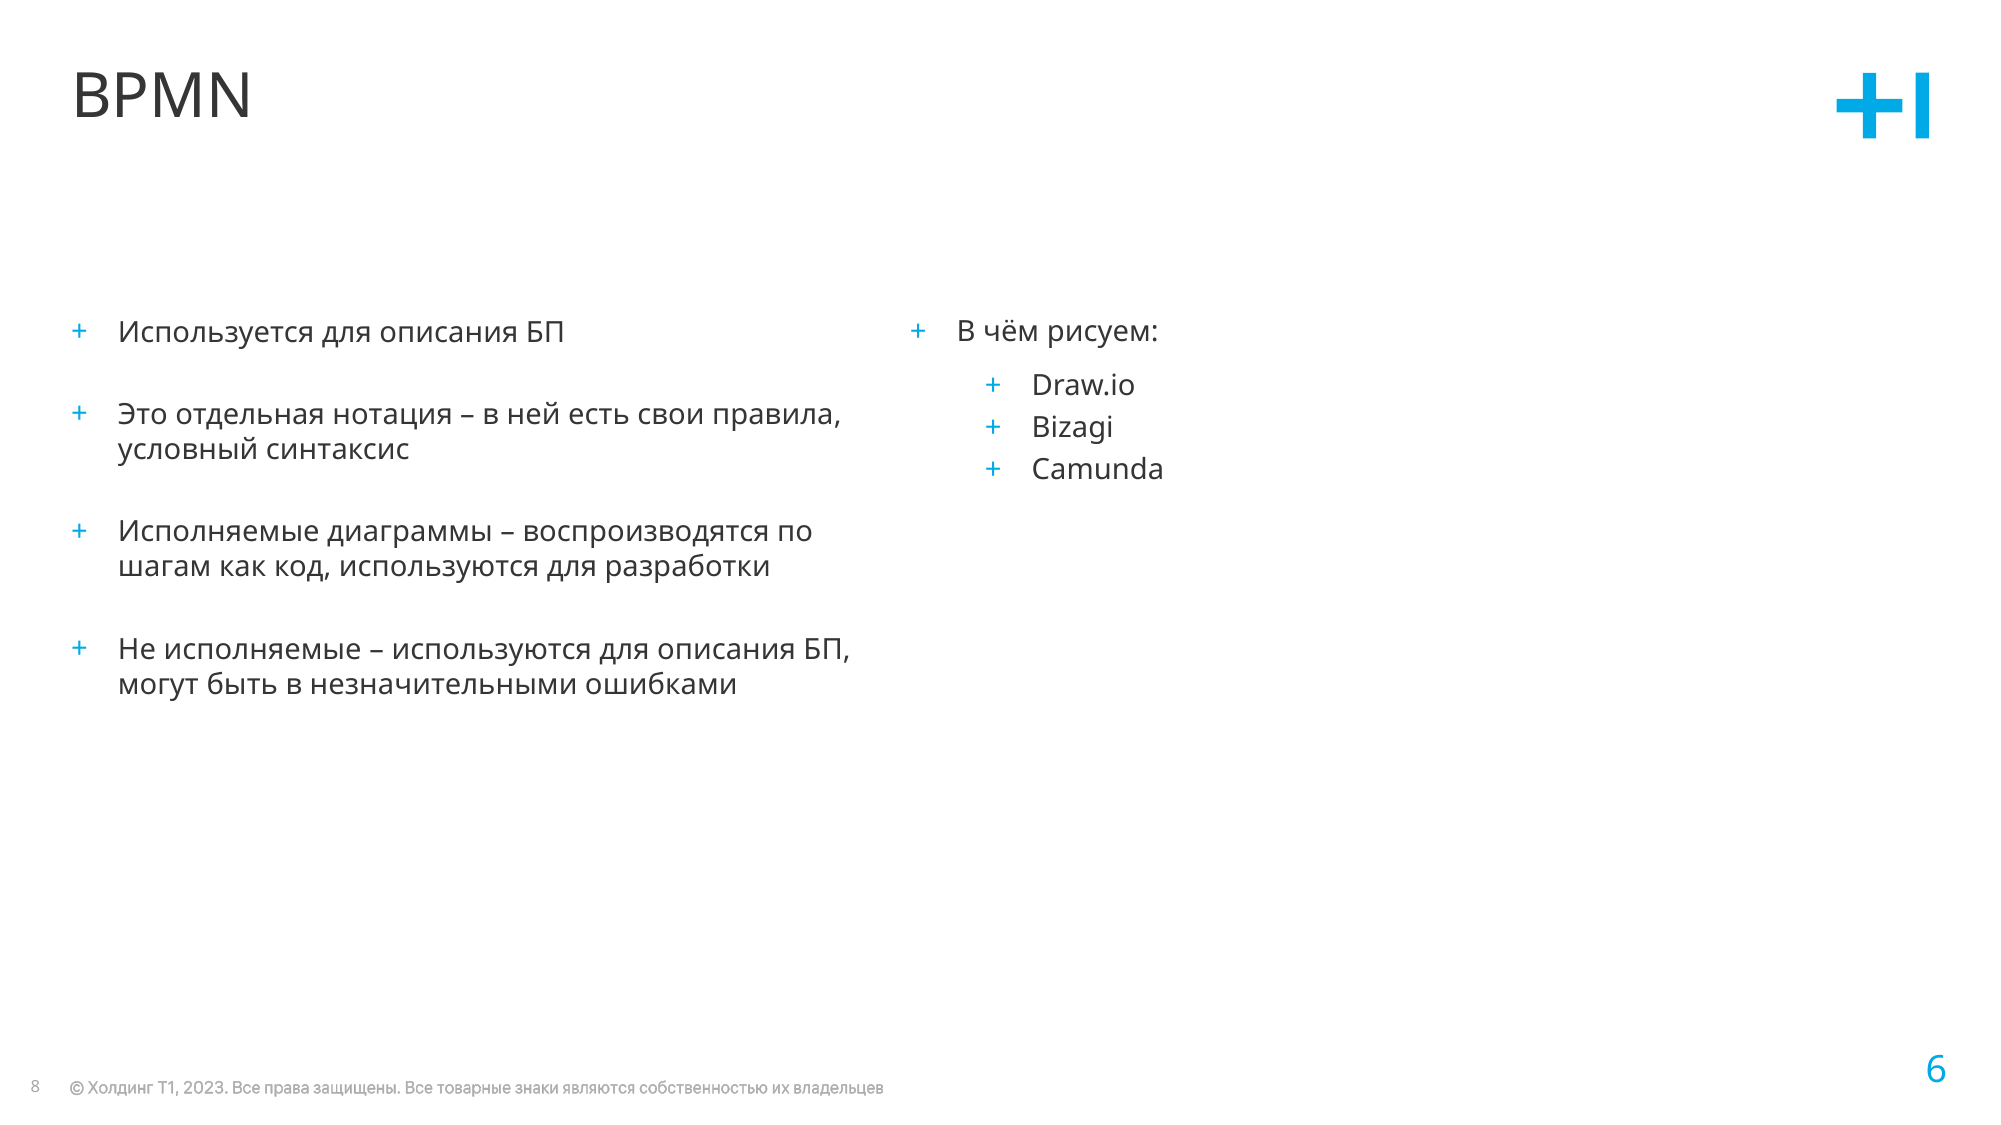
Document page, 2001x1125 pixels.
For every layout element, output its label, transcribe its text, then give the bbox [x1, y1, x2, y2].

title BPMN [70, 69, 1649, 132]
text_box 6 [1910, 1037, 1962, 1097]
list Используется для описания БП Это отдельная нотация – в ней есть свои правила, условный синтаксис Исполняемые диаграммы – воспроизводятся по шагам как код, используются для разработки Не исполняемые – используются для описания БП, могут быть в незначительными ошибками [70, 312, 861, 753]
text_box В чём рисуем: Draw.io Bizagi Camunda [909, 312, 1700, 521]
picture [70, 1080, 883, 1097]
